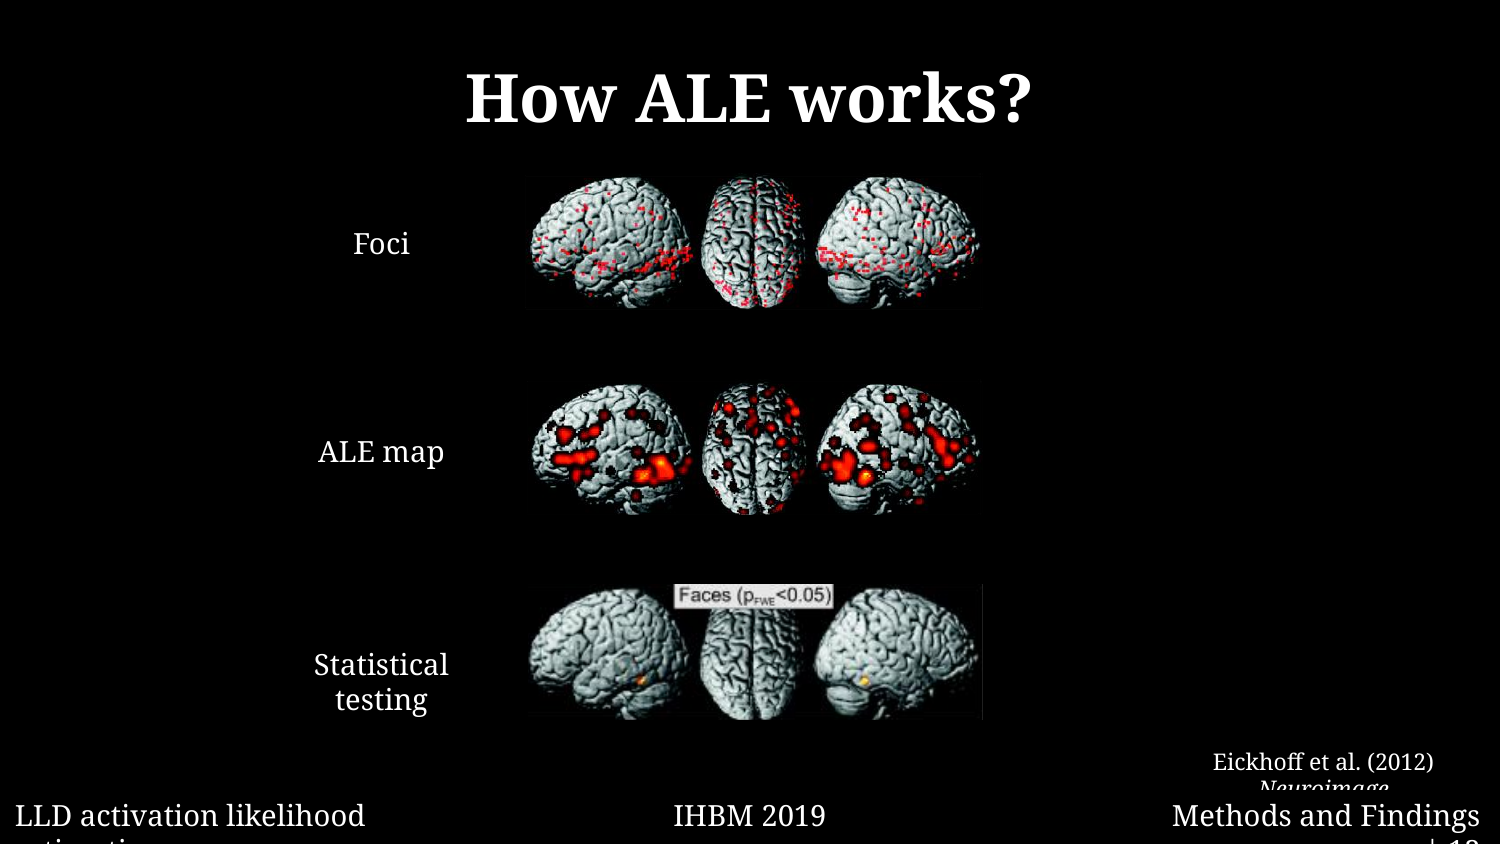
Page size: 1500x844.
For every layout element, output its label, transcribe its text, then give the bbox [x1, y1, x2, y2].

text_box ALE map [254, 425, 509, 476]
title How ALE works? [322, 40, 1178, 196]
picture [527, 583, 983, 721]
picture [527, 379, 983, 515]
text_box Statistical testing [254, 638, 509, 724]
picture [524, 173, 983, 310]
text_box Eickhoff et al. (2012) Neuroimage [1152, 739, 1496, 788]
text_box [0, 789, 1500, 844]
text_box Foci [254, 217, 509, 268]
